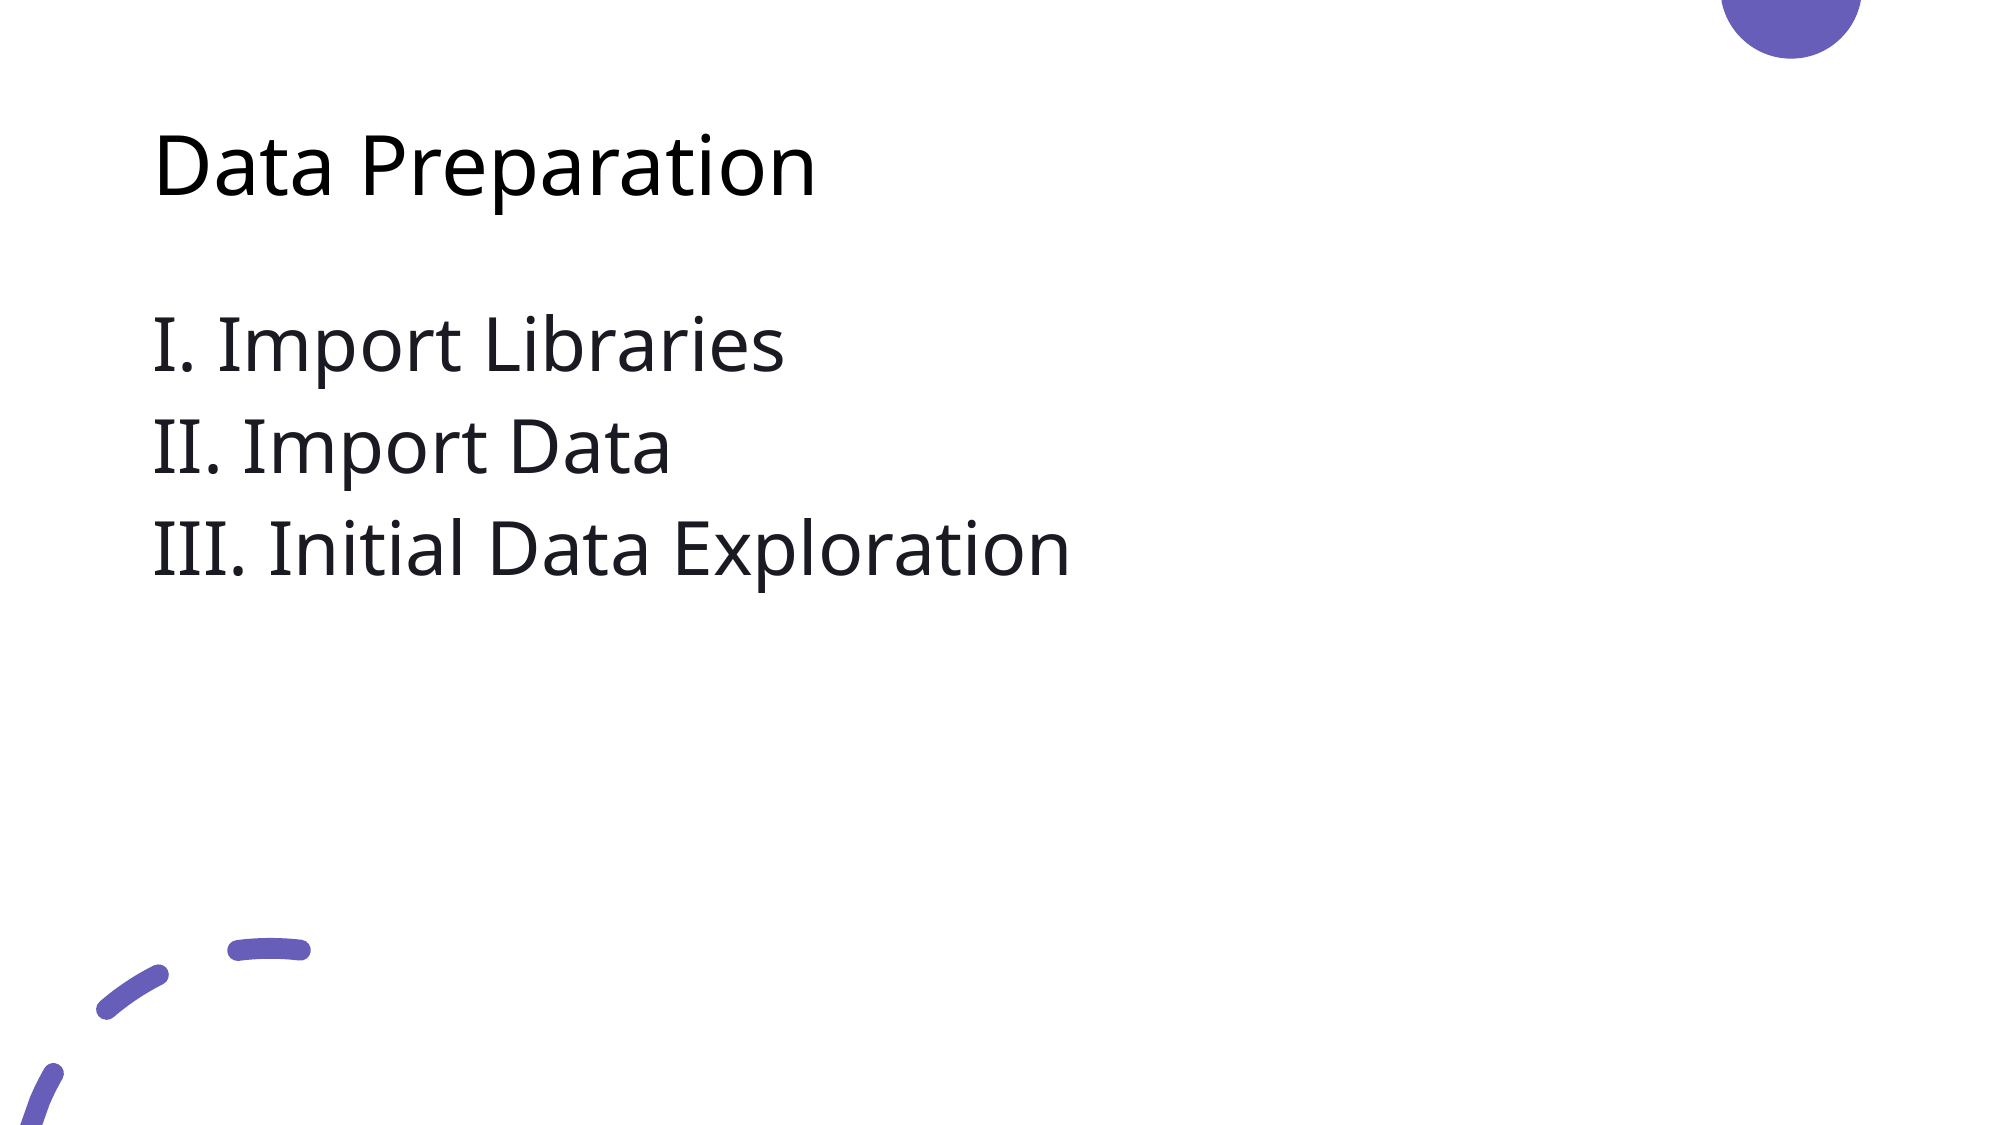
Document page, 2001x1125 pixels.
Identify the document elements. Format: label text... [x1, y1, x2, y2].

title Data Preparation [137, 59, 1863, 278]
list I. Import Libraries II. Import Data III. Initial Data Exploration [137, 299, 1863, 933]
